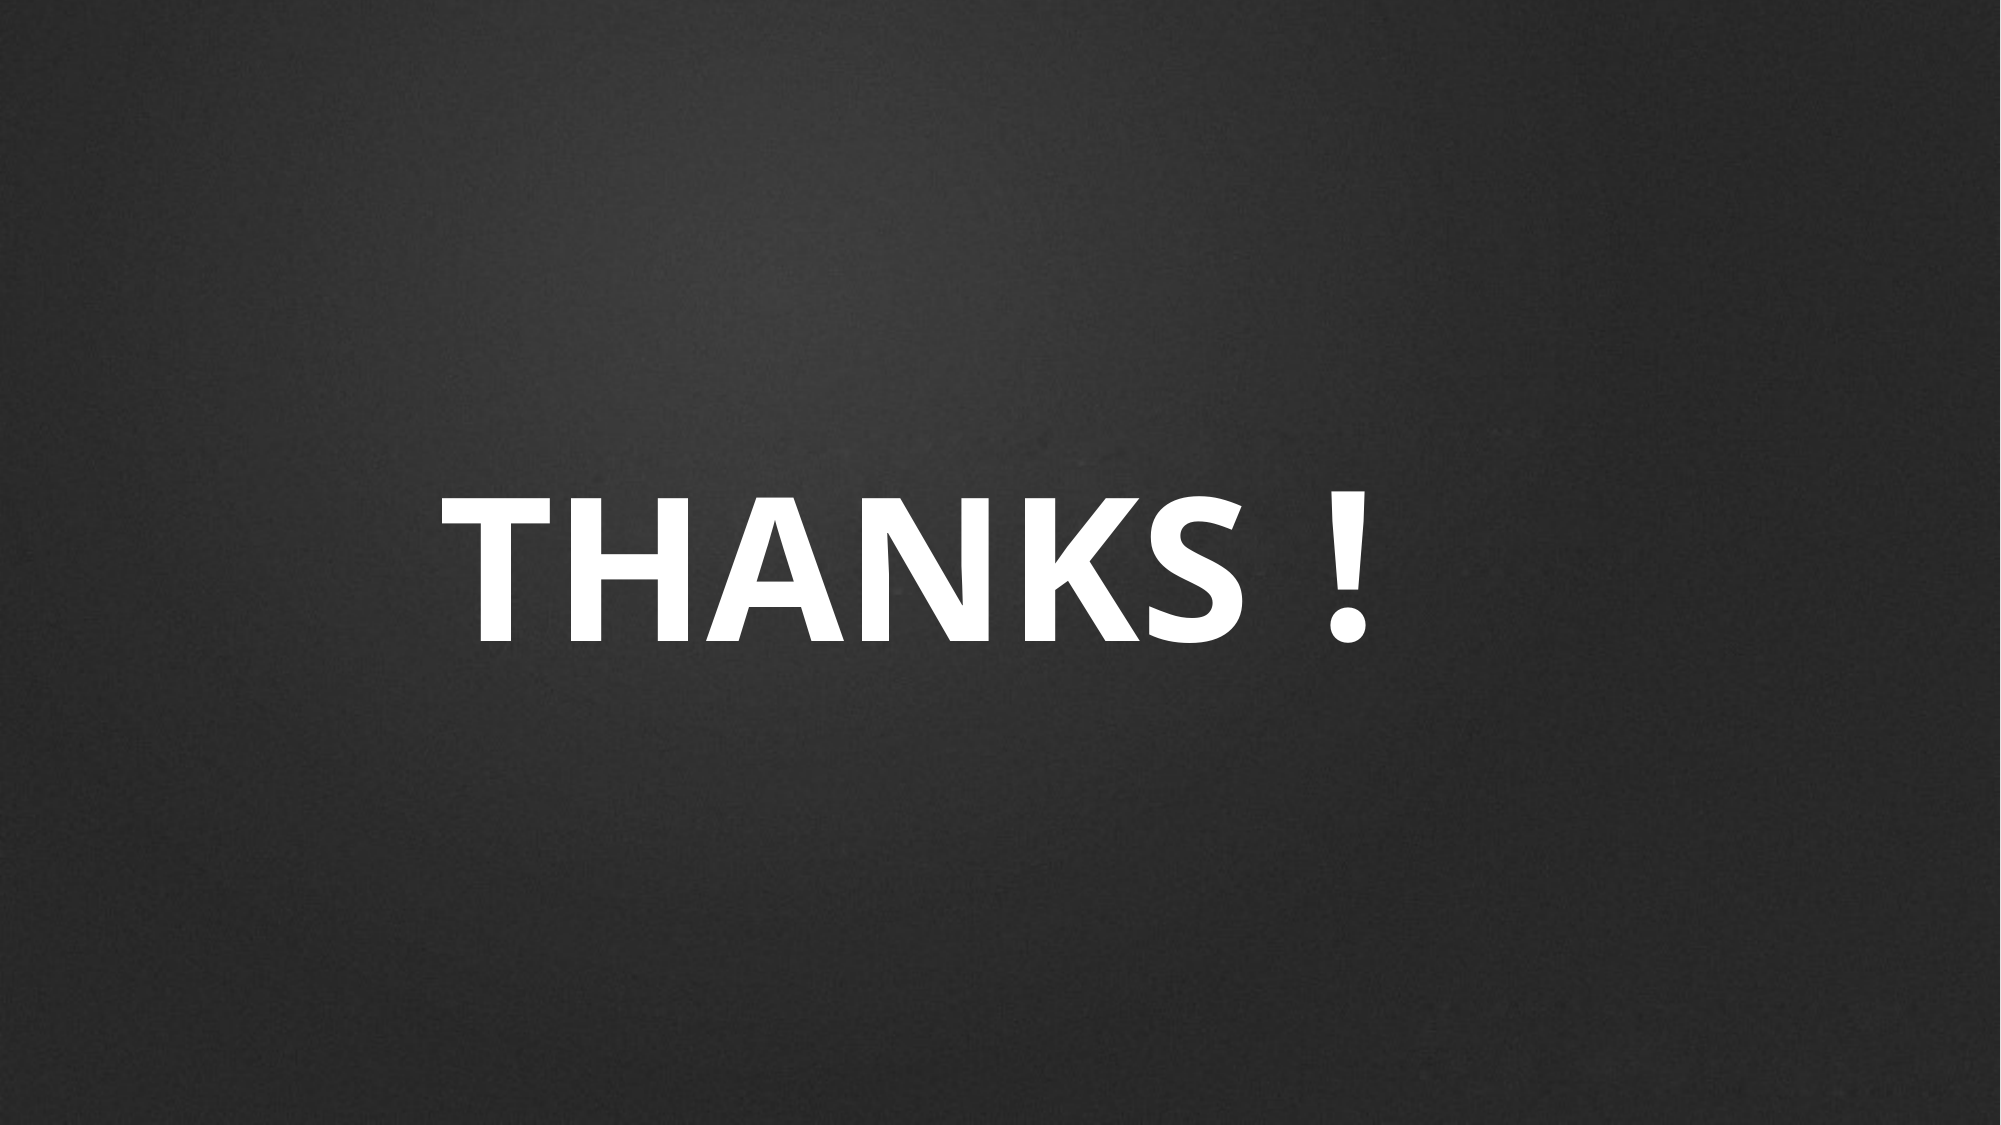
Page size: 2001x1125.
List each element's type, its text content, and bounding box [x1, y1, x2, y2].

text_box THANKS！ [423, 433, 1577, 689]
picture [0, 0, 2001, 1125]
